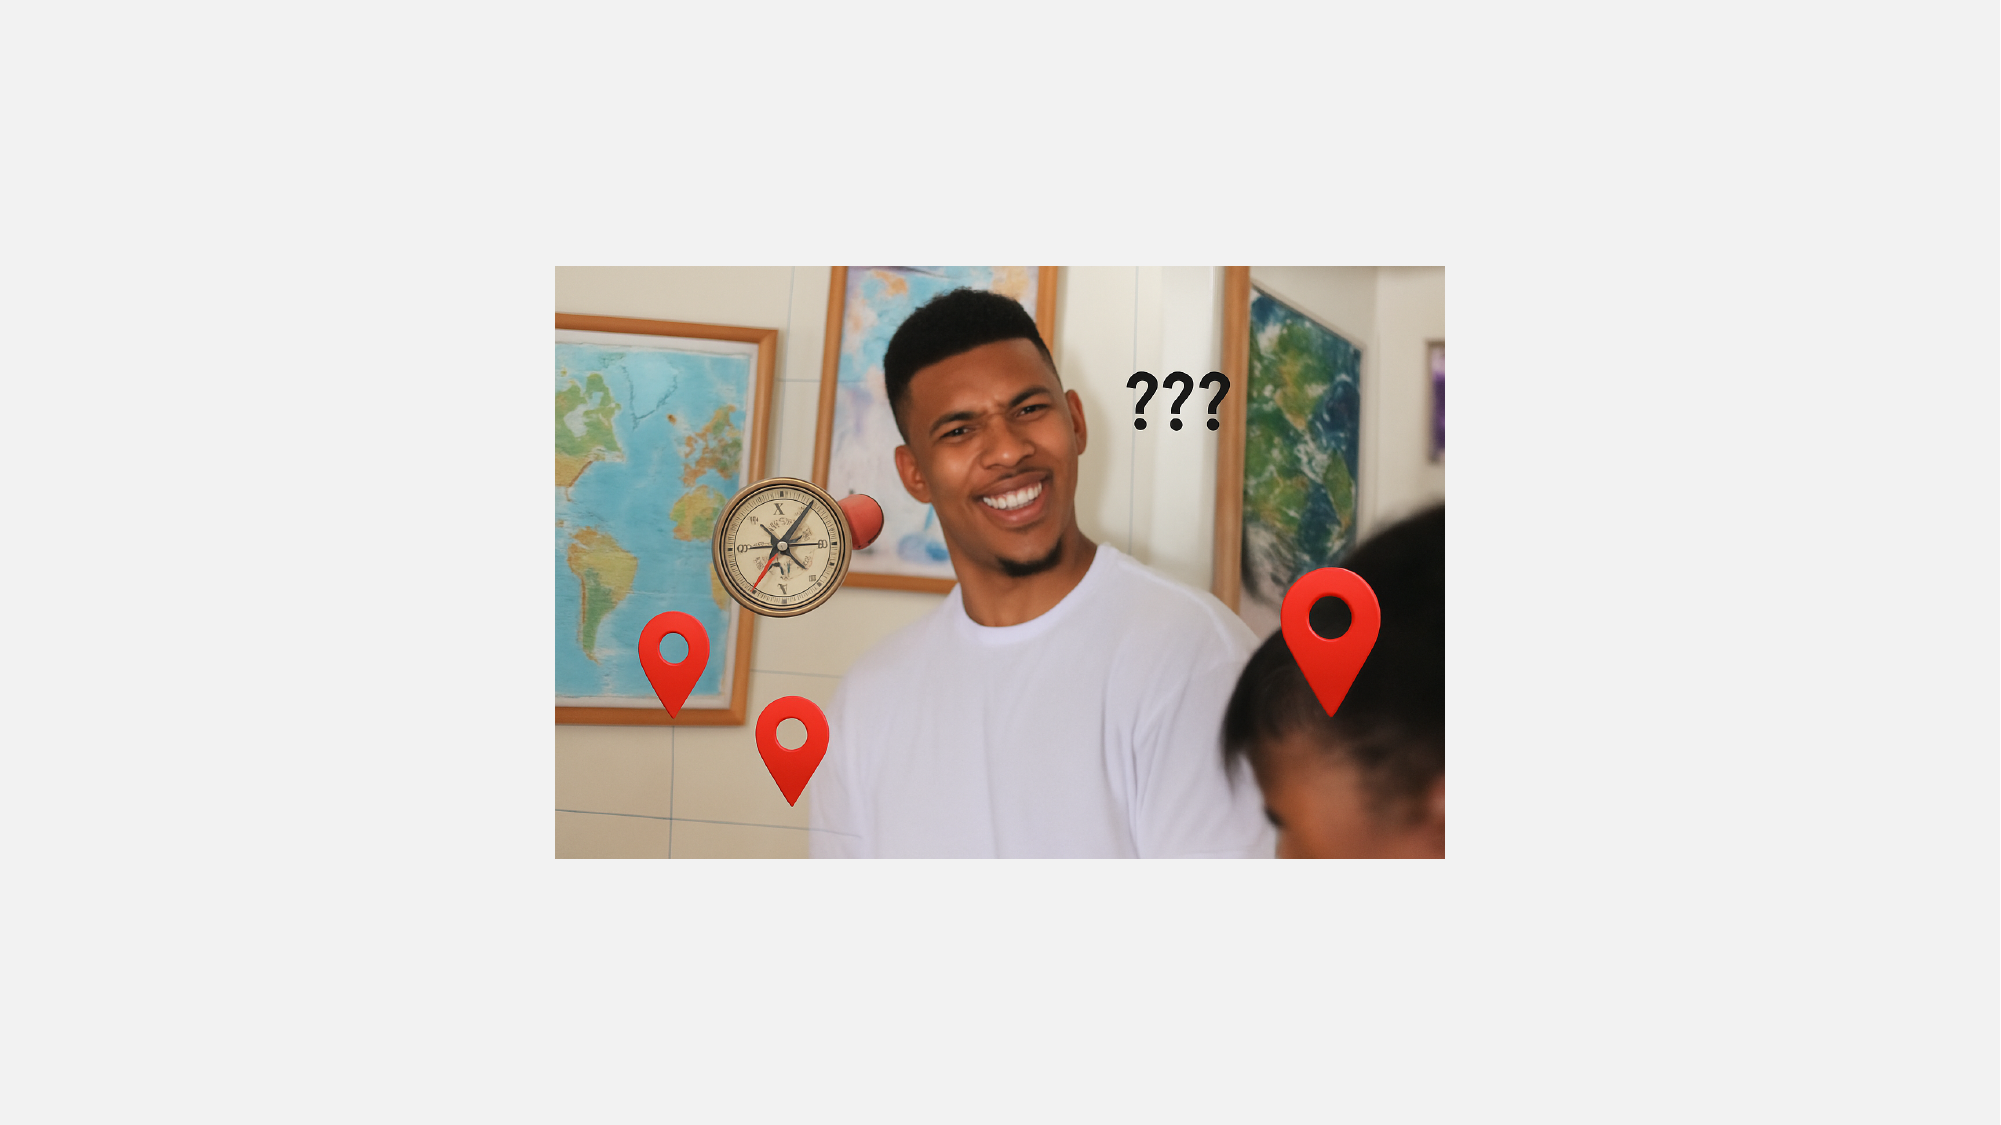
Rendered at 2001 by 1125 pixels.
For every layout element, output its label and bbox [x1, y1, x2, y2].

picture [555, 266, 1445, 859]
